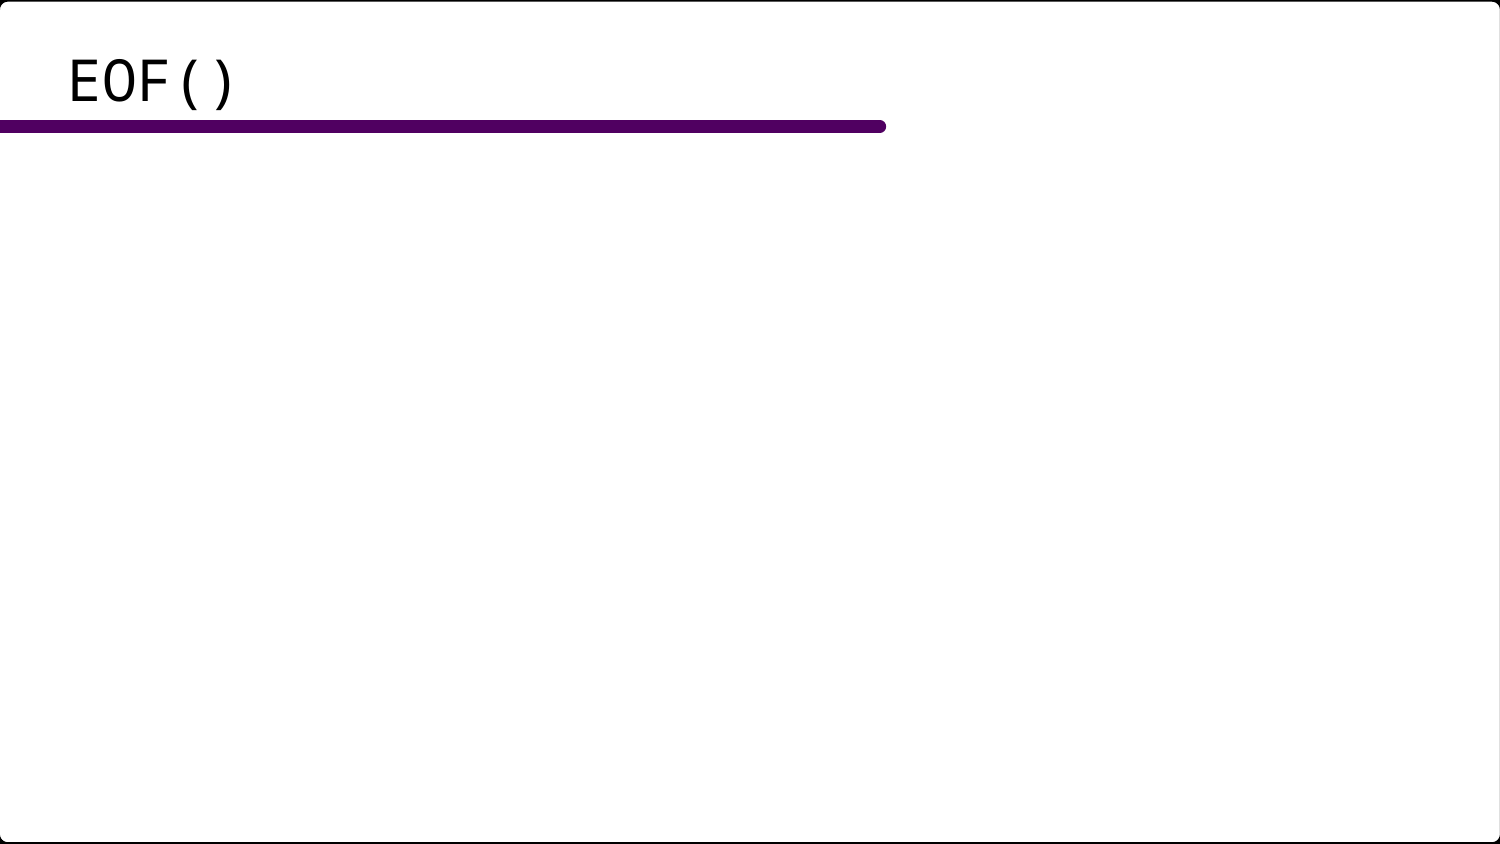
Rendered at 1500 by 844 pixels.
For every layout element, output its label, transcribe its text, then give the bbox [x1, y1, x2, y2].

list EOF() [52, 32, 880, 127]
